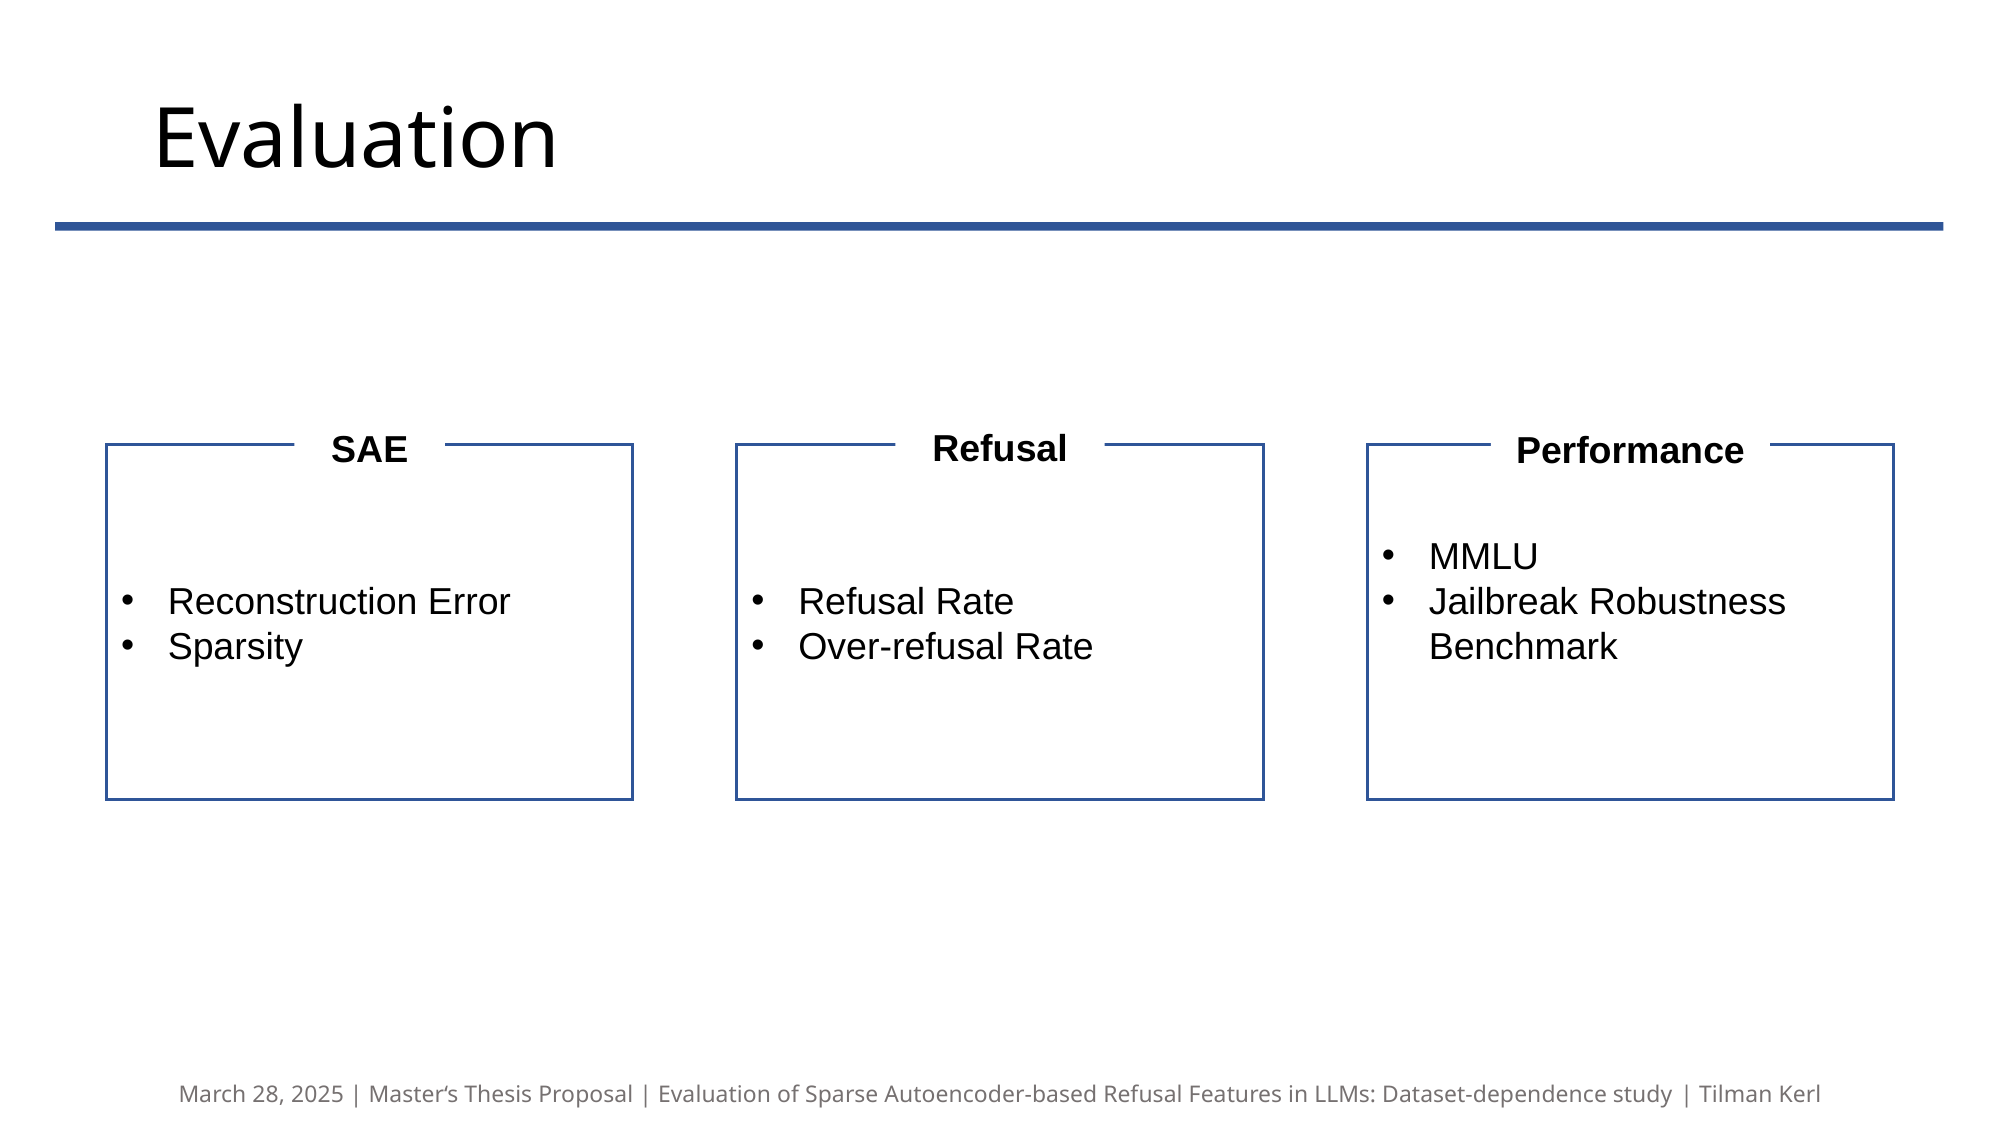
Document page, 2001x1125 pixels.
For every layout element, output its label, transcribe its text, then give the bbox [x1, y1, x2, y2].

text_box Performance [1490, 419, 1771, 478]
text_box MMLU Jailbreak Robustness Benchmark [1366, 443, 1895, 801]
text_box March 28, 2025 | Master‘s Thesis Proposal | Evaluation of Sparse Autoencoder-based Refusal Features in LLMs: Dataset-dependence study​ | Tilman Kerl [144, 1068, 1856, 1119]
text_box Refusal Rate Over-refusal Rate [736, 443, 1264, 801]
text_box SAE [293, 418, 446, 477]
text_box Refusal [894, 417, 1106, 476]
text_box Reconstruction Error Sparsity [105, 443, 634, 801]
title Evaluation [137, 59, 1863, 222]
